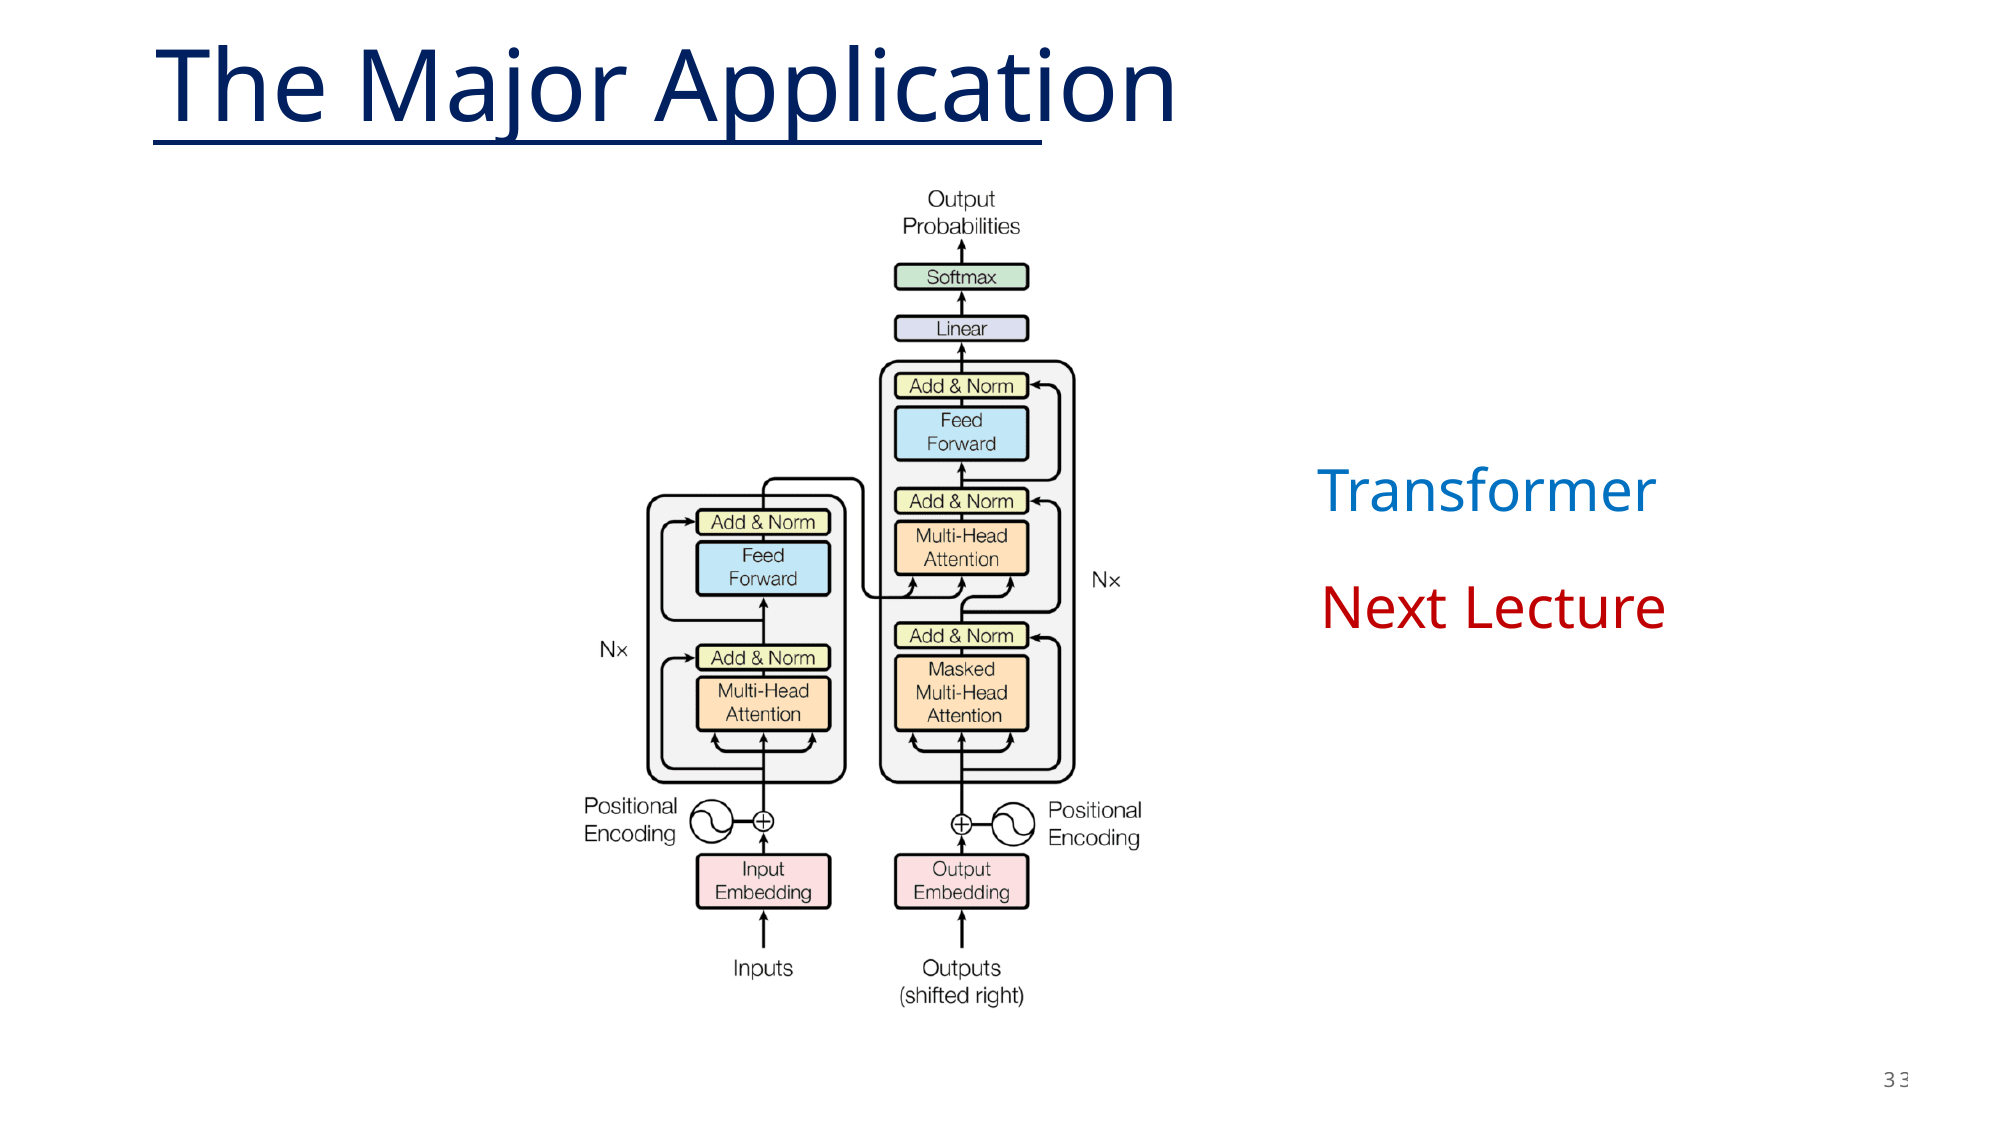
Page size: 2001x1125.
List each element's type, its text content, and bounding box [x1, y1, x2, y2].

slide_number 33 [1637, 1042, 1927, 1119]
text_box Transformer [1302, 445, 1672, 531]
text_box Next Lecture [1305, 562, 1683, 648]
picture [555, 164, 1169, 1028]
title The Major Application [140, 0, 1871, 149]
